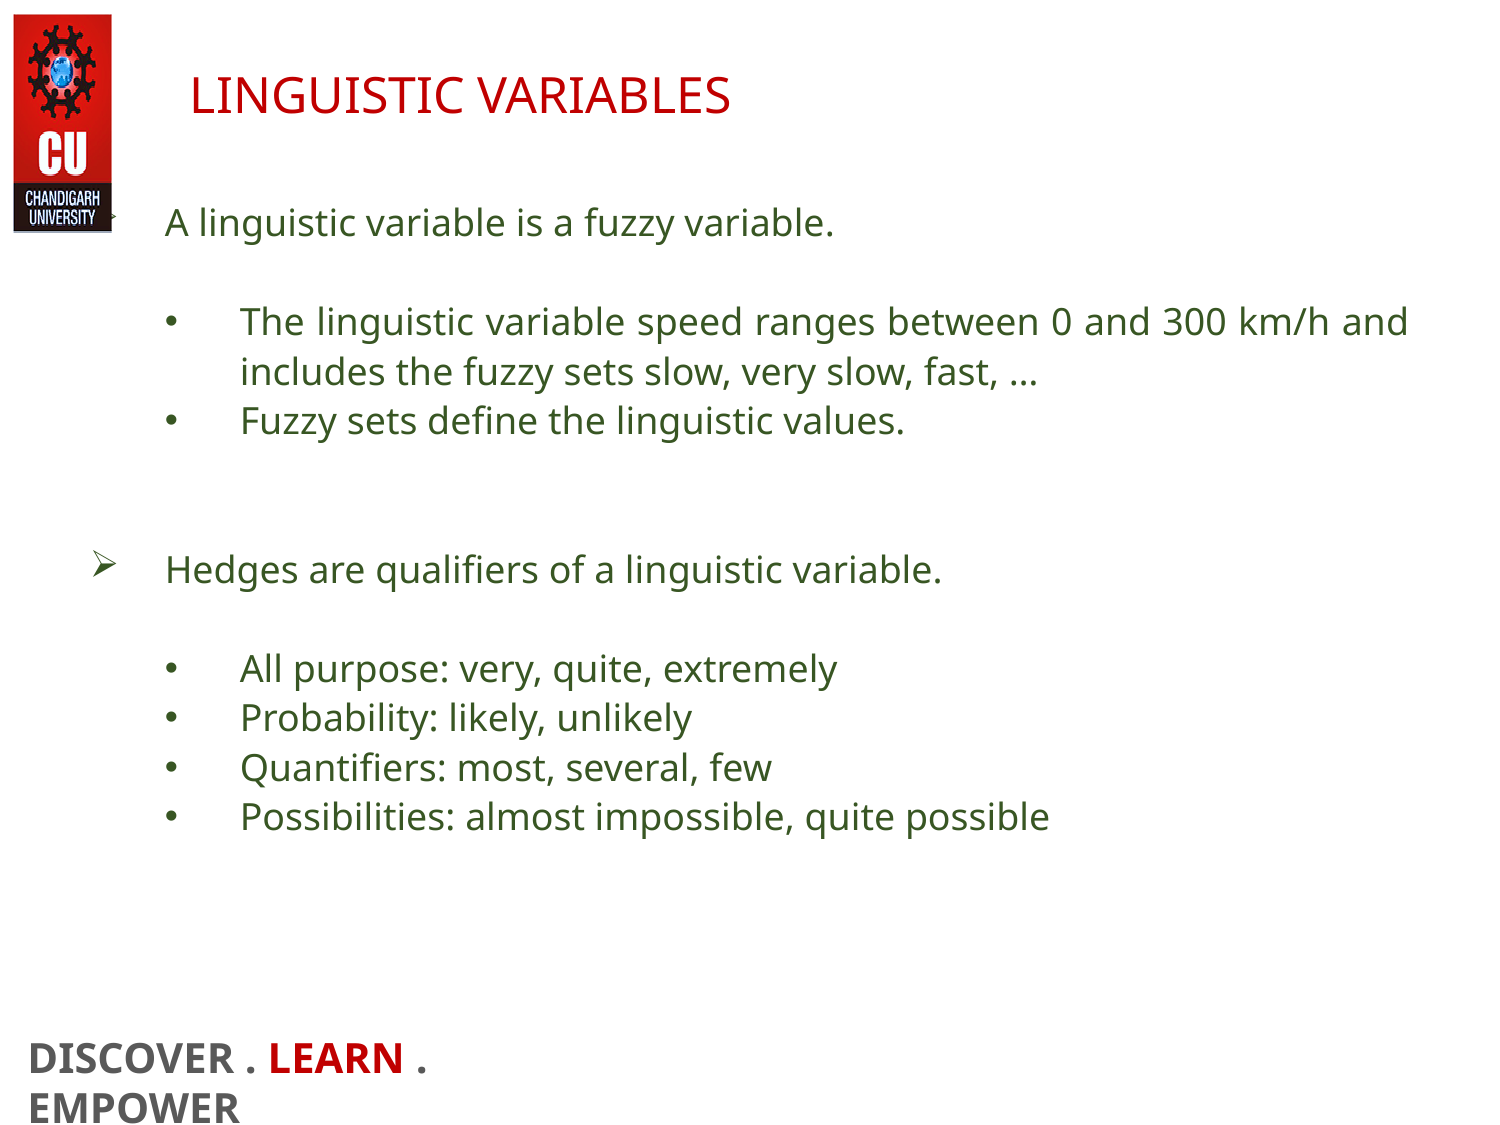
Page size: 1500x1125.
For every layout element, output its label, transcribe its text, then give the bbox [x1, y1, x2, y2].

picture [1, 3, 125, 238]
text_box A linguistic variable is a fuzzy variable. The linguistic variable speed ranges between 0 and 300 km/h and includes the fuzzy sets slow, very slow, fast, … Fuzzy sets define the linguistic values. Hedges are qualifiers of a linguistic variable. All purpose: very, quite, extremely Probability: likely, unlikely Quantifiers: most, several, few Possibilities: almost impossible, quite possible [74, 187, 1425, 846]
title LINGUISTIC VARIABLES [174, 59, 1500, 135]
text_box DISCOVER . LEARN . EMPOWER [12, 1024, 601, 1125]
